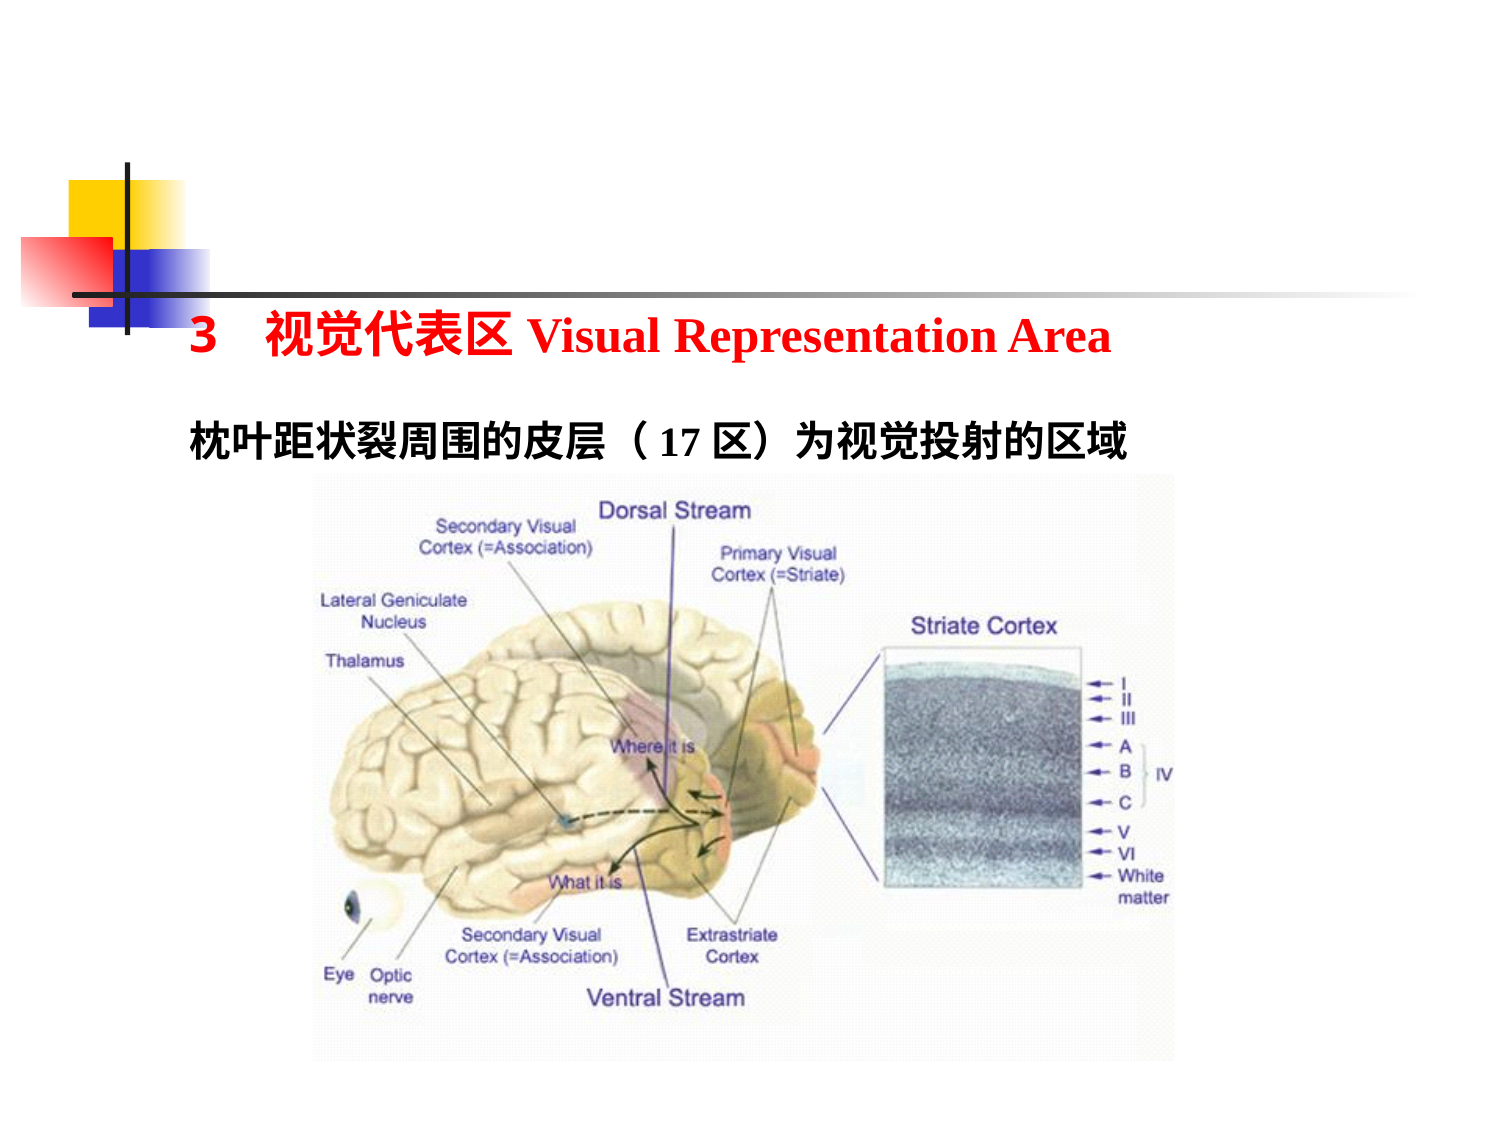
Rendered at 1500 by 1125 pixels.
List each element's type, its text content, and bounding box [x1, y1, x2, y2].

text_box 视觉代表区Visual Representation Area 枕叶距状裂周围的皮层（17区）为视觉投射的区域 [174, 299, 1400, 472]
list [312, 474, 1175, 1062]
